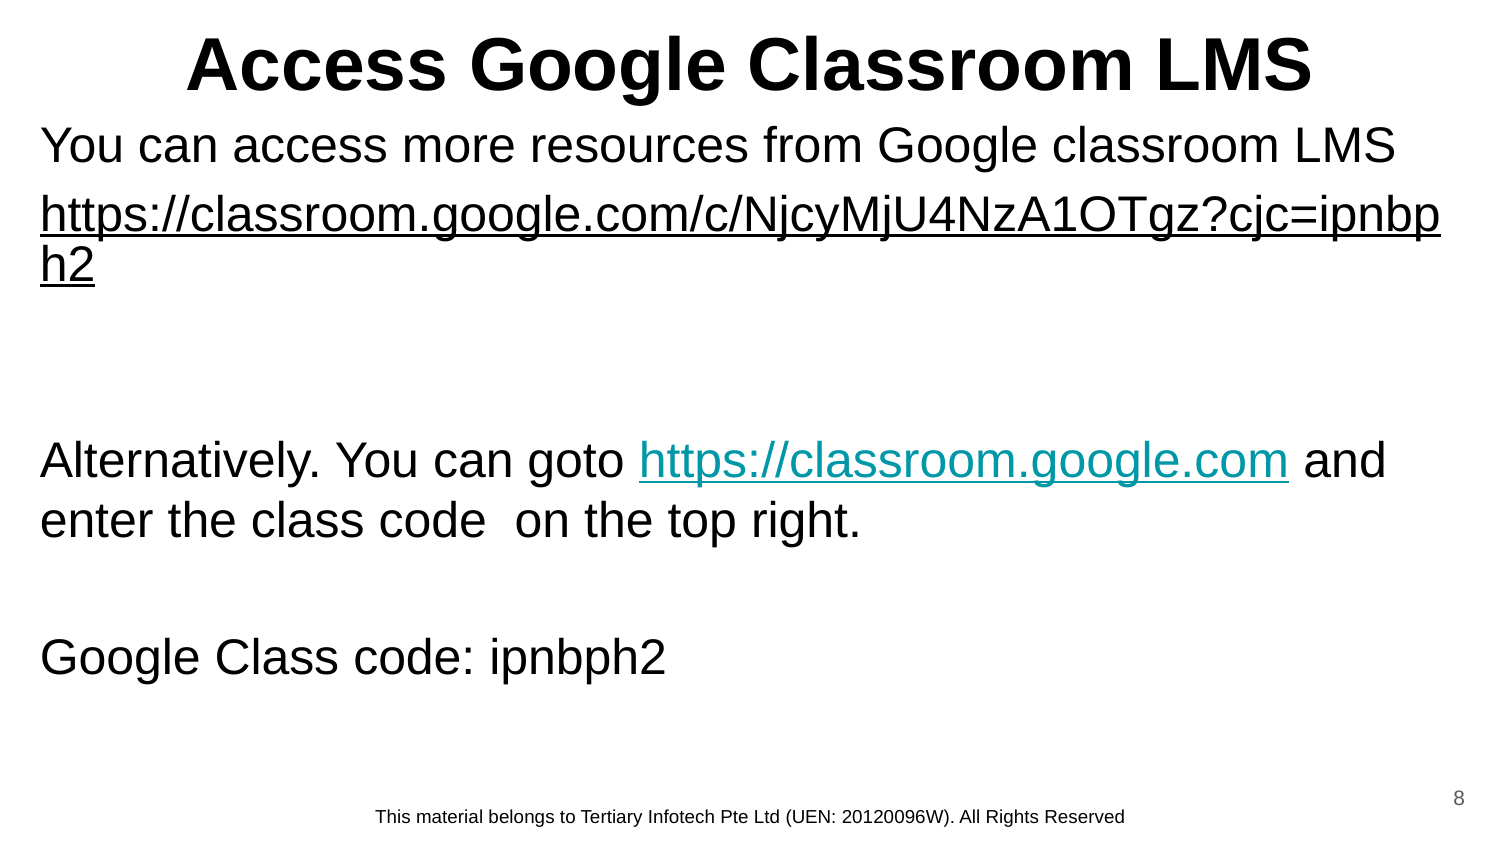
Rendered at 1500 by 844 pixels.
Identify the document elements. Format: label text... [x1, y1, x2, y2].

list You can access more resources from Google classroom LMS https://classroom.google.com/c/NjcyMjU4NzA1OTgz?cjc=ipnbph2 Alternatively. You can goto https://classroom.google.com and enter the class code on the top right. Google Class code: ipnbph2 [24, 105, 1480, 818]
title Access Google Classroom LMS [0, 0, 1500, 94]
slide_number 8 [1389, 764, 1480, 830]
